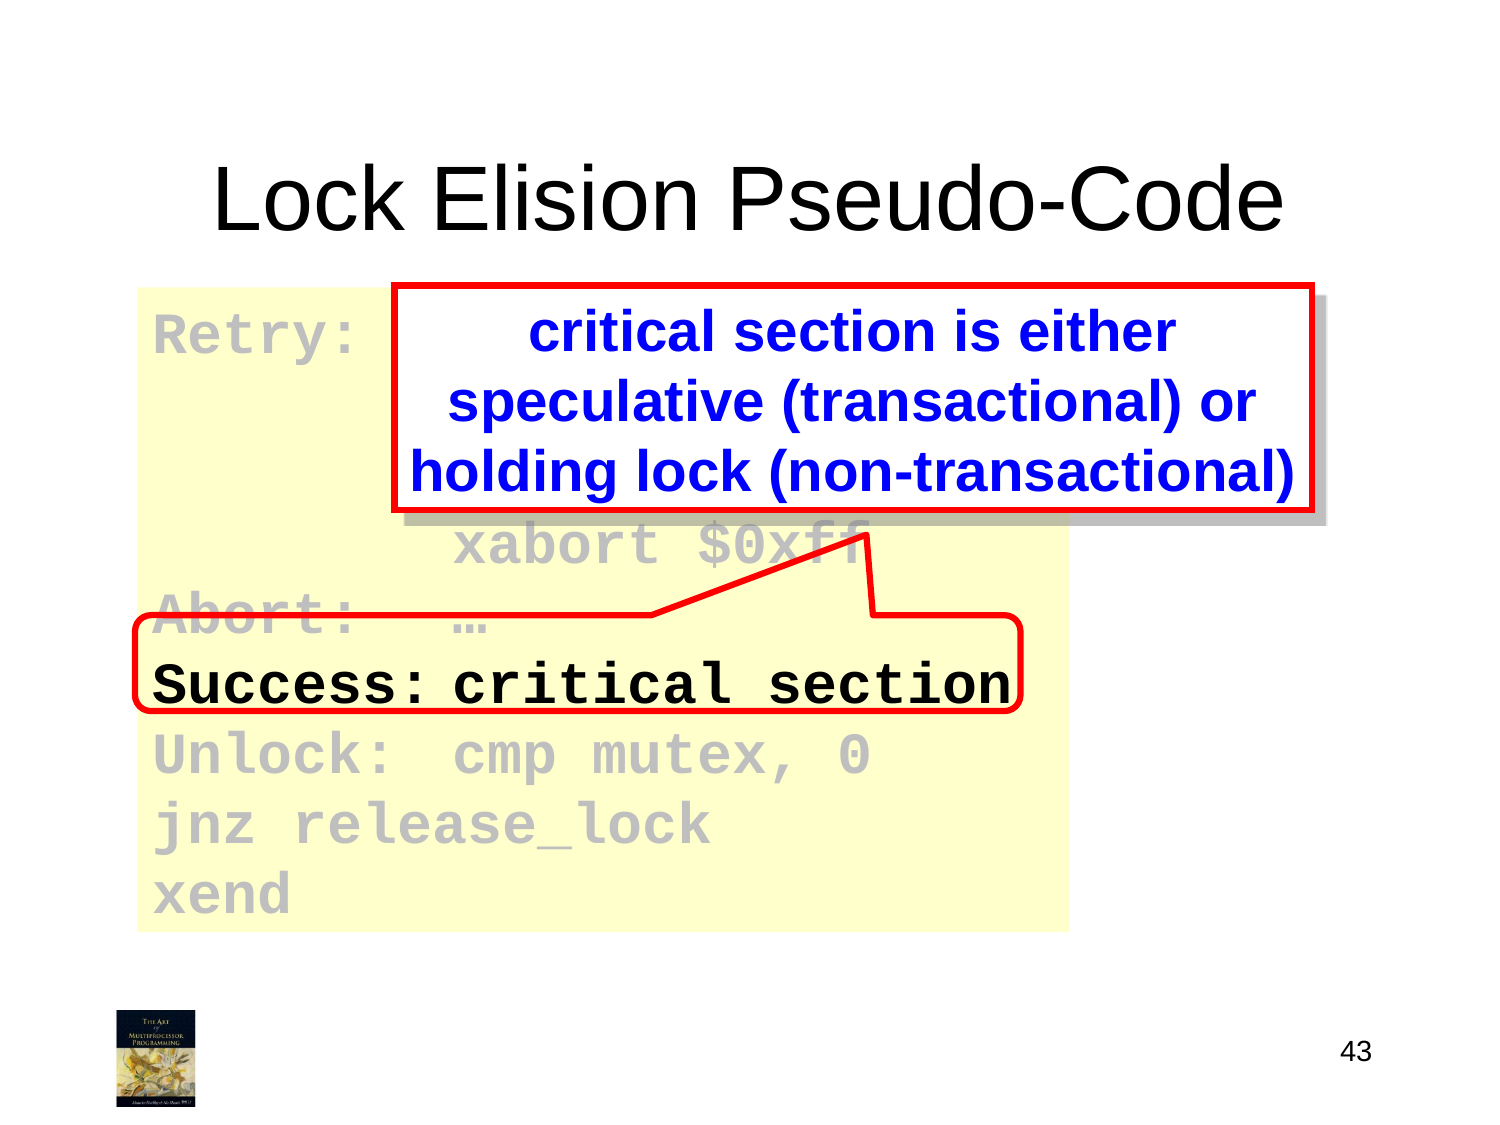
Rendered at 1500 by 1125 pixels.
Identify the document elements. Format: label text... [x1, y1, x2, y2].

text_box critical section is either speculative (transactional) or holding lock (non-transactional) [394, 285, 1312, 511]
text_box Retry: xbegin Abort cmp mutex, 0 jz Success xabort $0xff Abort: … Success: critical section Unlock: cmp mutex, 0 jnz release_lock xend [137, 287, 1070, 933]
title Lock Elision Pseudo-Code [112, 99, 1388, 288]
picture [107, 1010, 204, 1107]
slide_number 43 [1074, 1024, 1388, 1101]
text_box [134, 534, 1021, 712]
